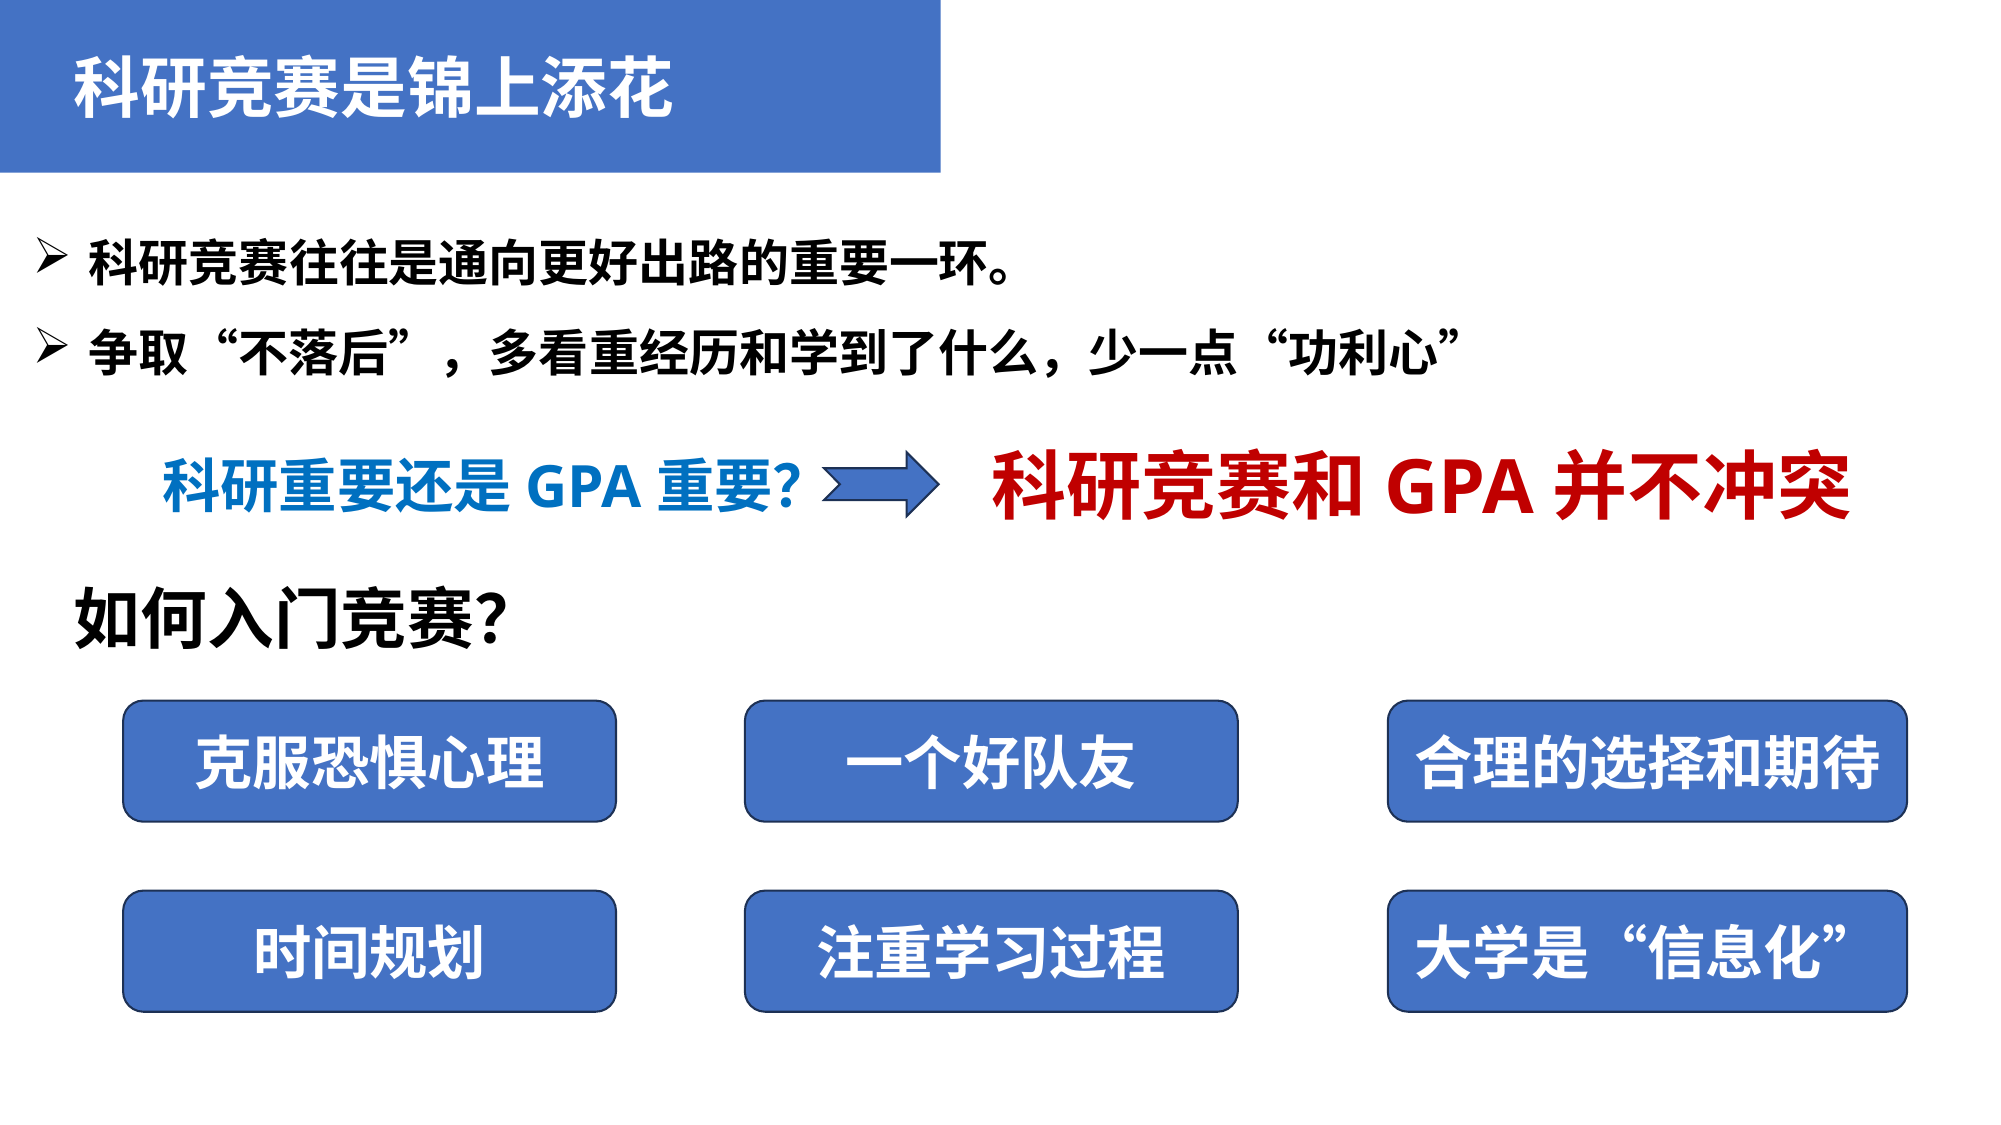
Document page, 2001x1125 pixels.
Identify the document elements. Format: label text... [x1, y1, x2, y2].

text_box 大学是“信息化” [1386, 889, 1909, 1013]
text_box 如何入门竞赛？ [59, 569, 831, 665]
text_box [0, 0, 942, 174]
text_box 一个好队友 [743, 699, 1239, 823]
text_box 克服恐惧心理 [122, 699, 618, 823]
text_box 科研重要还是GPA重要？ [147, 441, 844, 527]
text_box 时间规划 [122, 889, 618, 1013]
text_box 合理的选择和期待 [1386, 699, 1909, 823]
text_box 科研竞赛往往是通向更好出路的重要一环。 争取“不落后”，多看重经历和学到了什么，少一点“功利心” [17, 193, 1982, 479]
text_box 科研竞赛和GPA并不冲突 [919, 431, 1925, 536]
text_box [821, 449, 941, 519]
text_box 注重学习过程 [743, 889, 1239, 1013]
text_box 科研竞赛是锦上添花 [59, 38, 1060, 133]
